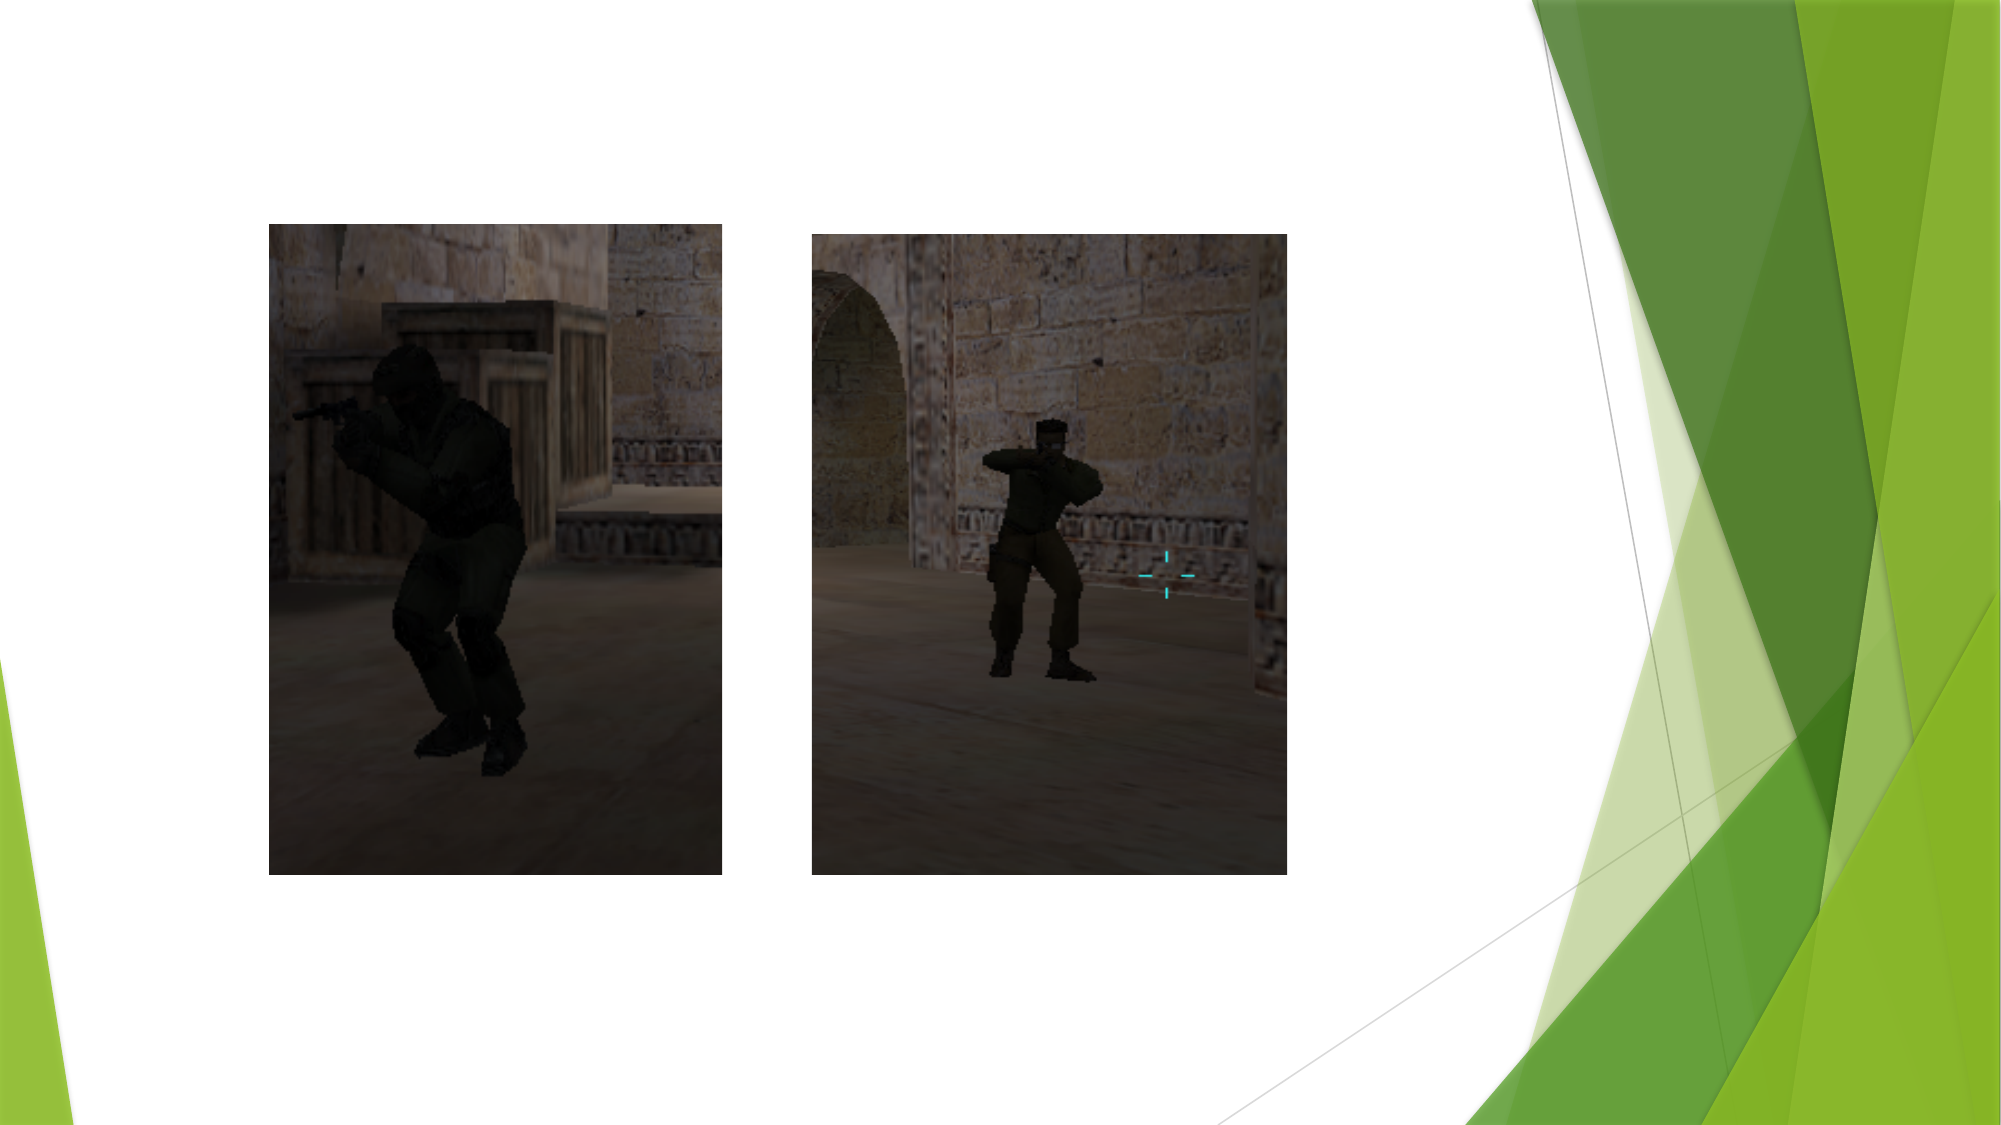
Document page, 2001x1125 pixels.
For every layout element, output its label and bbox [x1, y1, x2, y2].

picture [811, 233, 1288, 875]
picture [268, 223, 723, 875]
